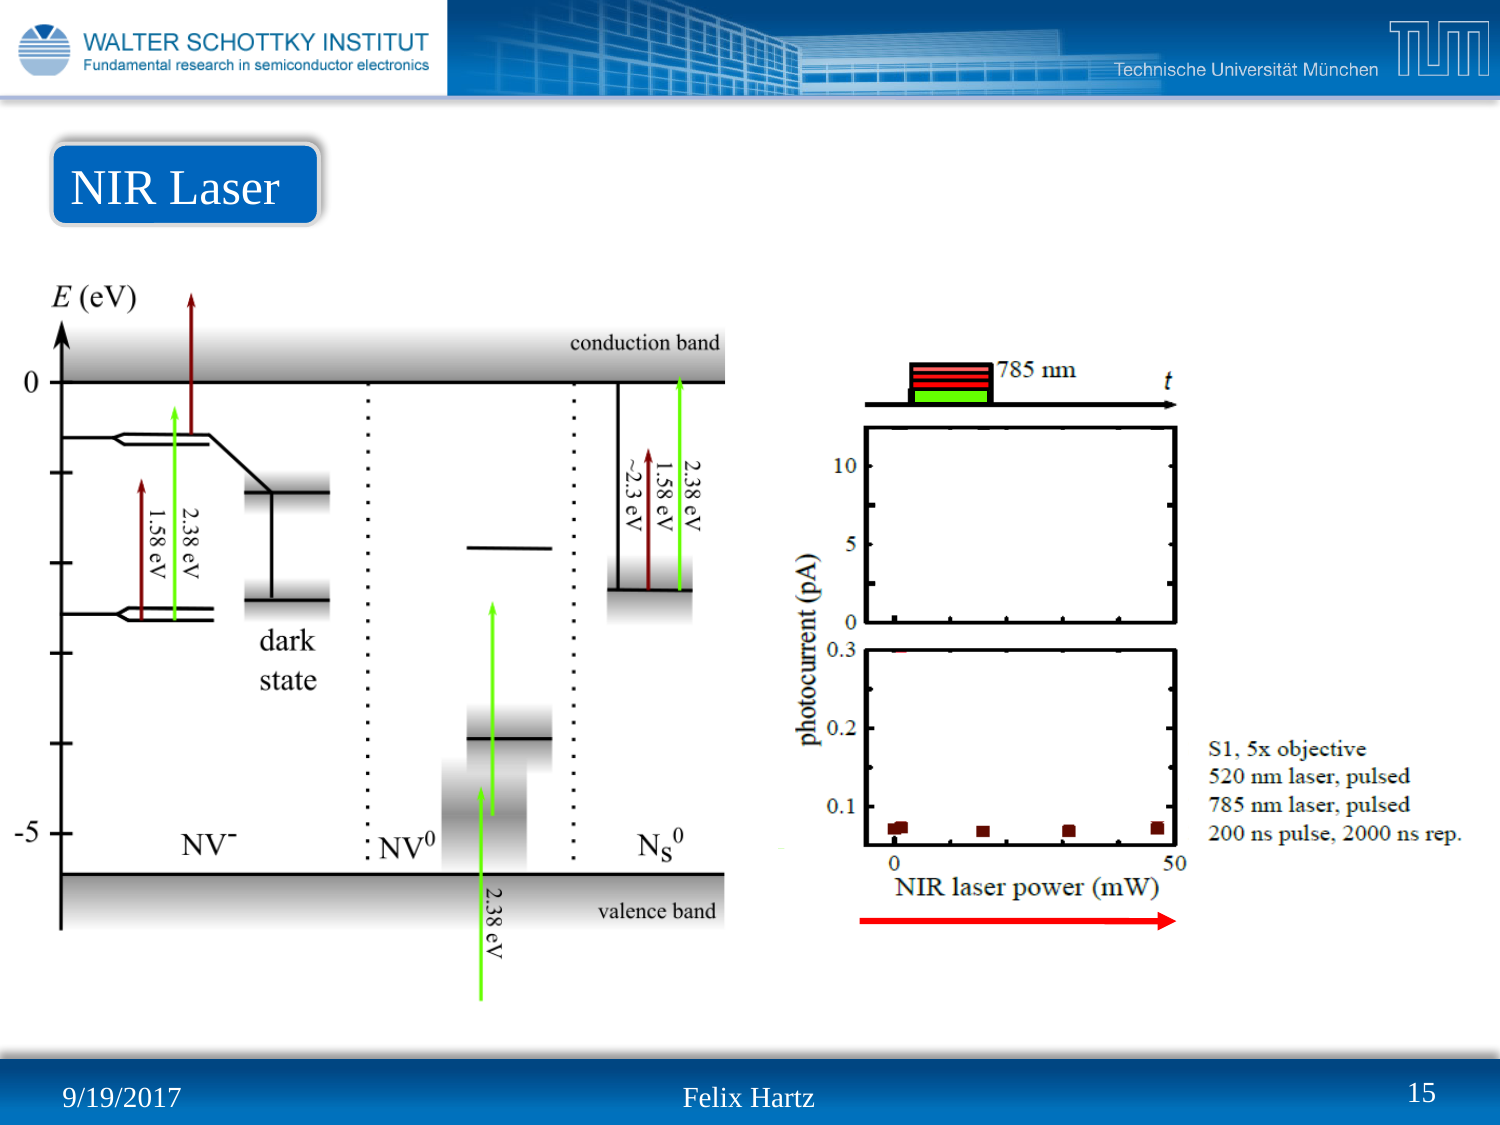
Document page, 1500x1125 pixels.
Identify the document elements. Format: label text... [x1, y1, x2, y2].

picture [12, 19, 431, 80]
text_box Felix Hartz [667, 1071, 831, 1121]
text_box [736, 254, 1486, 849]
text_box 9/19/2017 [25, 1071, 219, 1121]
text_box NIR Laser [49, 141, 322, 228]
picture [0, 1059, 1500, 1125]
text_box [748, 857, 1464, 922]
picture [447, 0, 1500, 95]
text_box 15 [1375, 1066, 1451, 1116]
picture [10, 281, 726, 1013]
